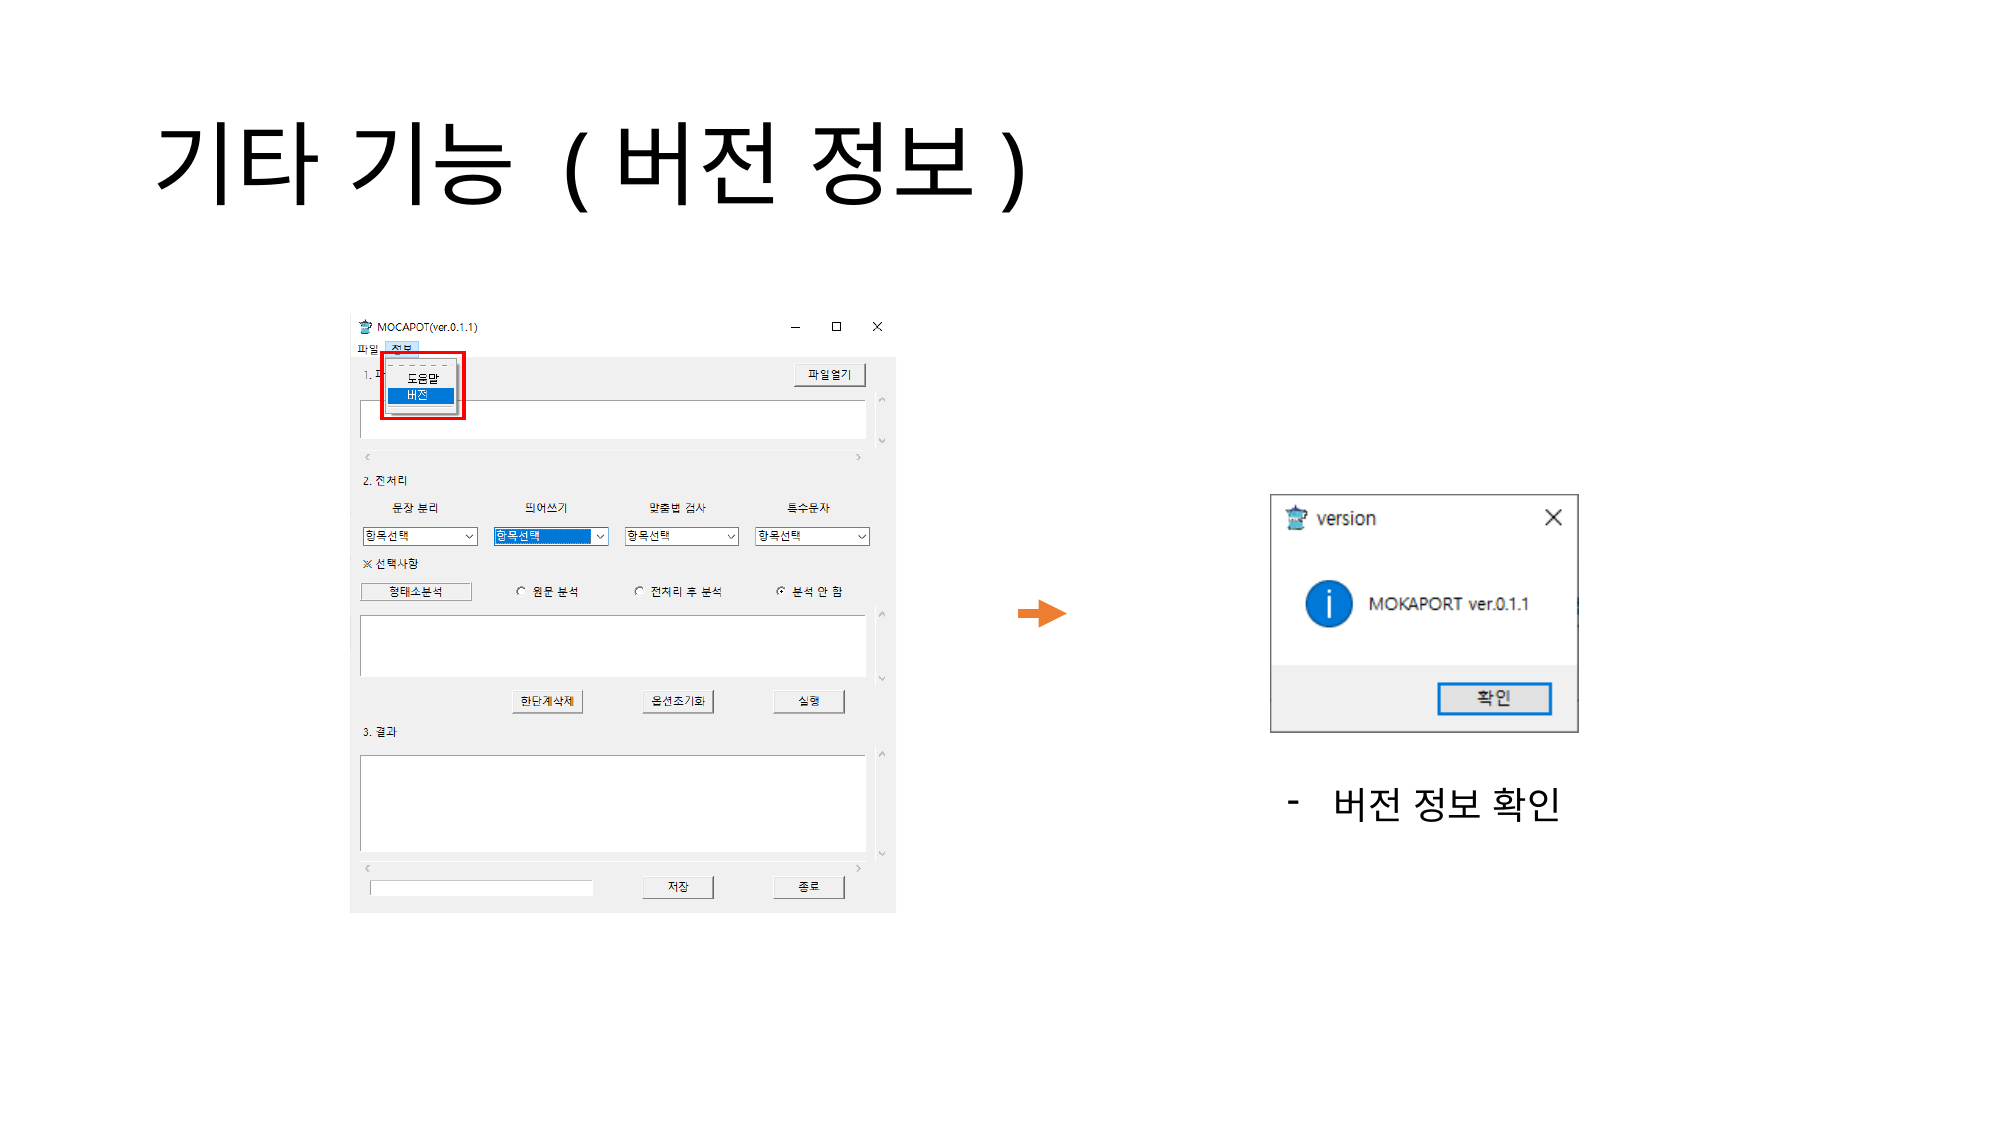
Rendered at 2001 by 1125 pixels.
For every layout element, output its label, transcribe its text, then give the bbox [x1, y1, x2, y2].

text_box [350, 314, 1579, 913]
title 기타 기능 (버전 정보) [137, 59, 1863, 278]
